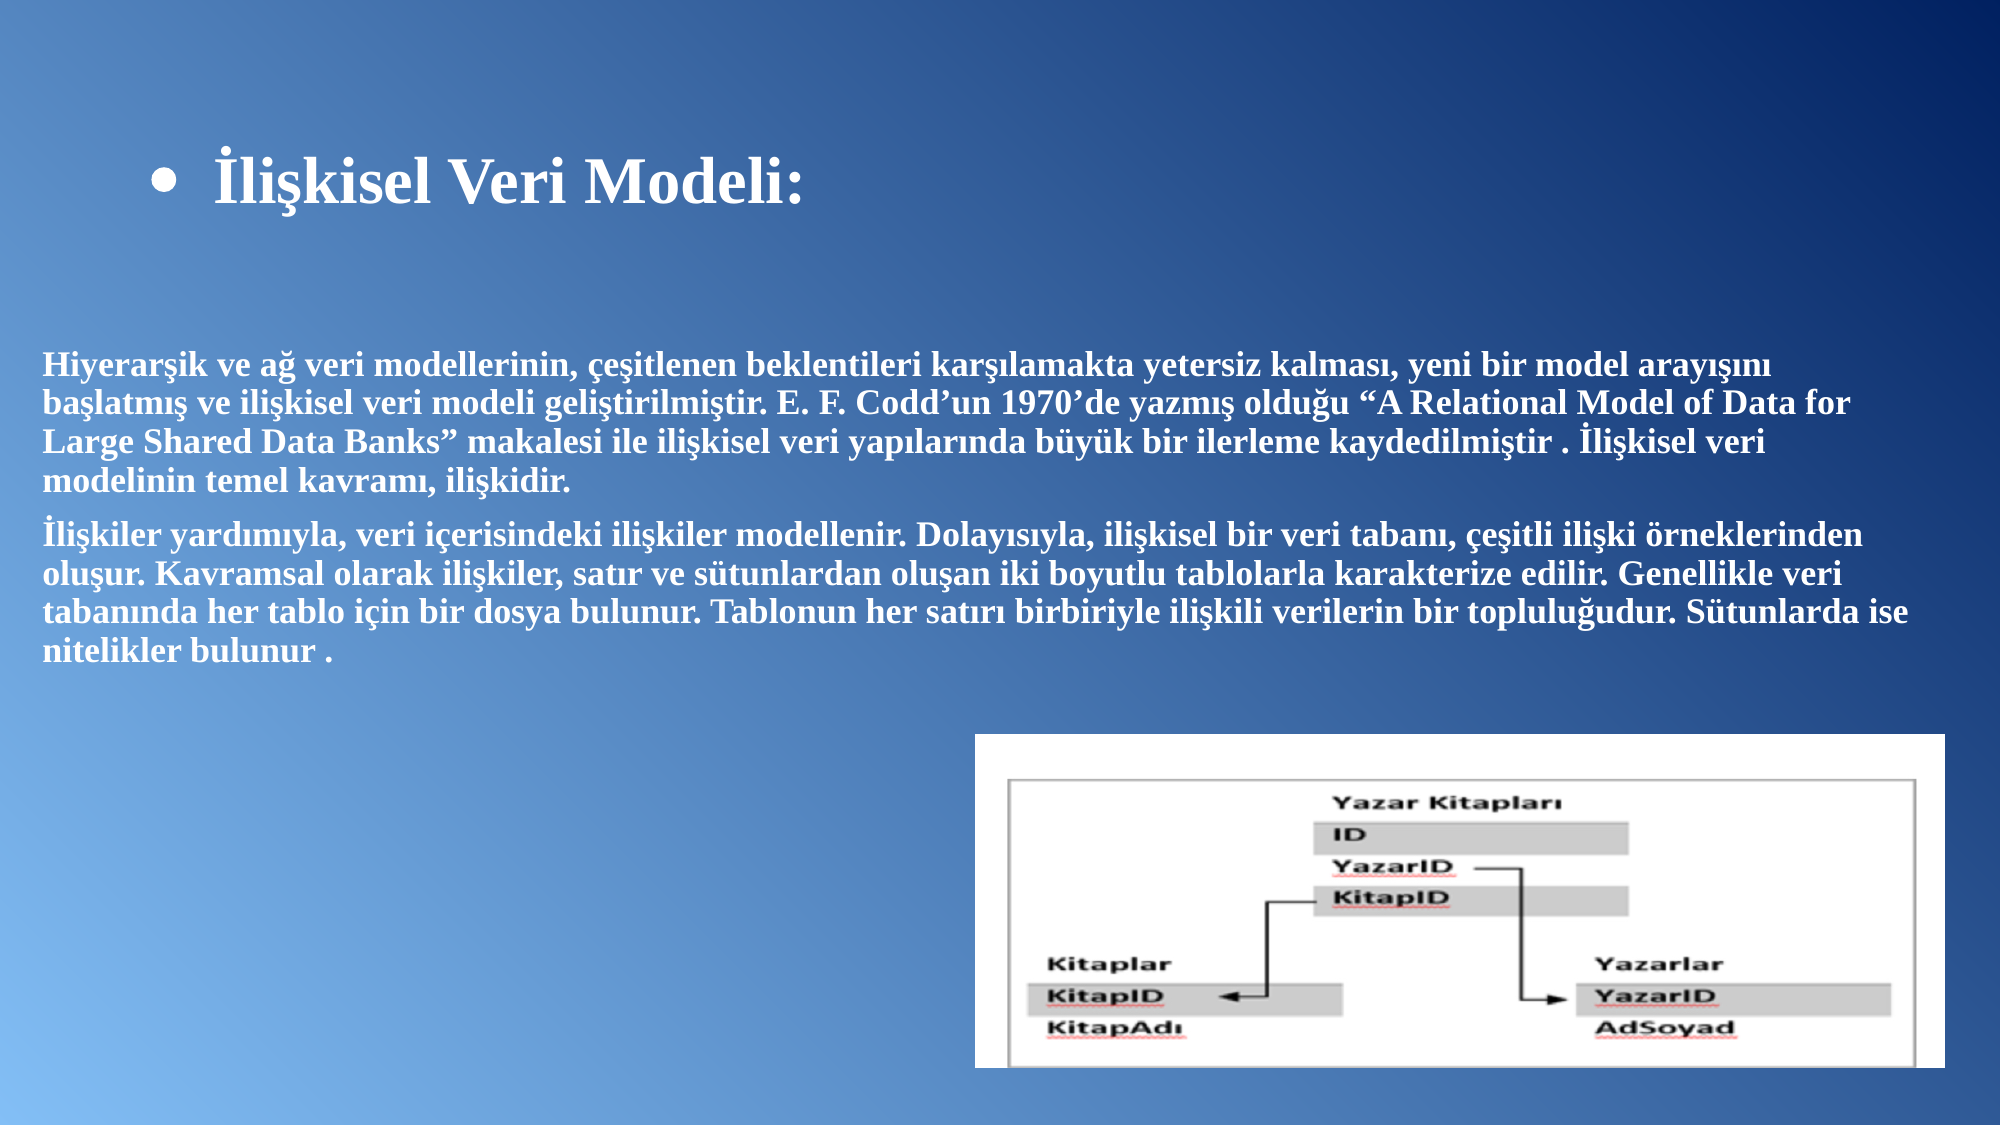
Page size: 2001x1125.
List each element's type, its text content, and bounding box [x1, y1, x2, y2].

picture [963, 704, 1945, 1075]
title  İlişkisel Veri Modeli: [137, 75, 1248, 225]
list Hiyerarşik ve ağ veri modellerinin, çeşitlenen beklentileri karşılamakta yetersiz kalması, yeni bir model arayışını başlatmış ve ilişkisel veri modeli geliştirilmiştir. E. F. Codd’un 1970’de yazmış olduğu “A Relational Model of Data for Large Shared Data Banks” makalesi ile ilişkisel veri yapılarında büyük bir ilerleme kaydedilmiştir . İlişkisel veri modelinin temel kavramı, ilişkidir. İlişkiler yardımıyla, veri içerisindeki ilişkiler modellenir. Dolayısıyla, ilişkisel bir veri tabanı, çeşitli ilişki örneklerinden oluşur. Kavramsal olarak ilişkiler, satır ve sütunlardan oluşan iki boyutlu tablolarla karakterize edilir. Genellikle veri tabanında her tablo için bir dosya bulunur. Tablonun her satırı birbiriyle ilişkili verilerin bir topluluğudur. Sütunlarda ise nitelikler bulunur . [27, 337, 1945, 682]
